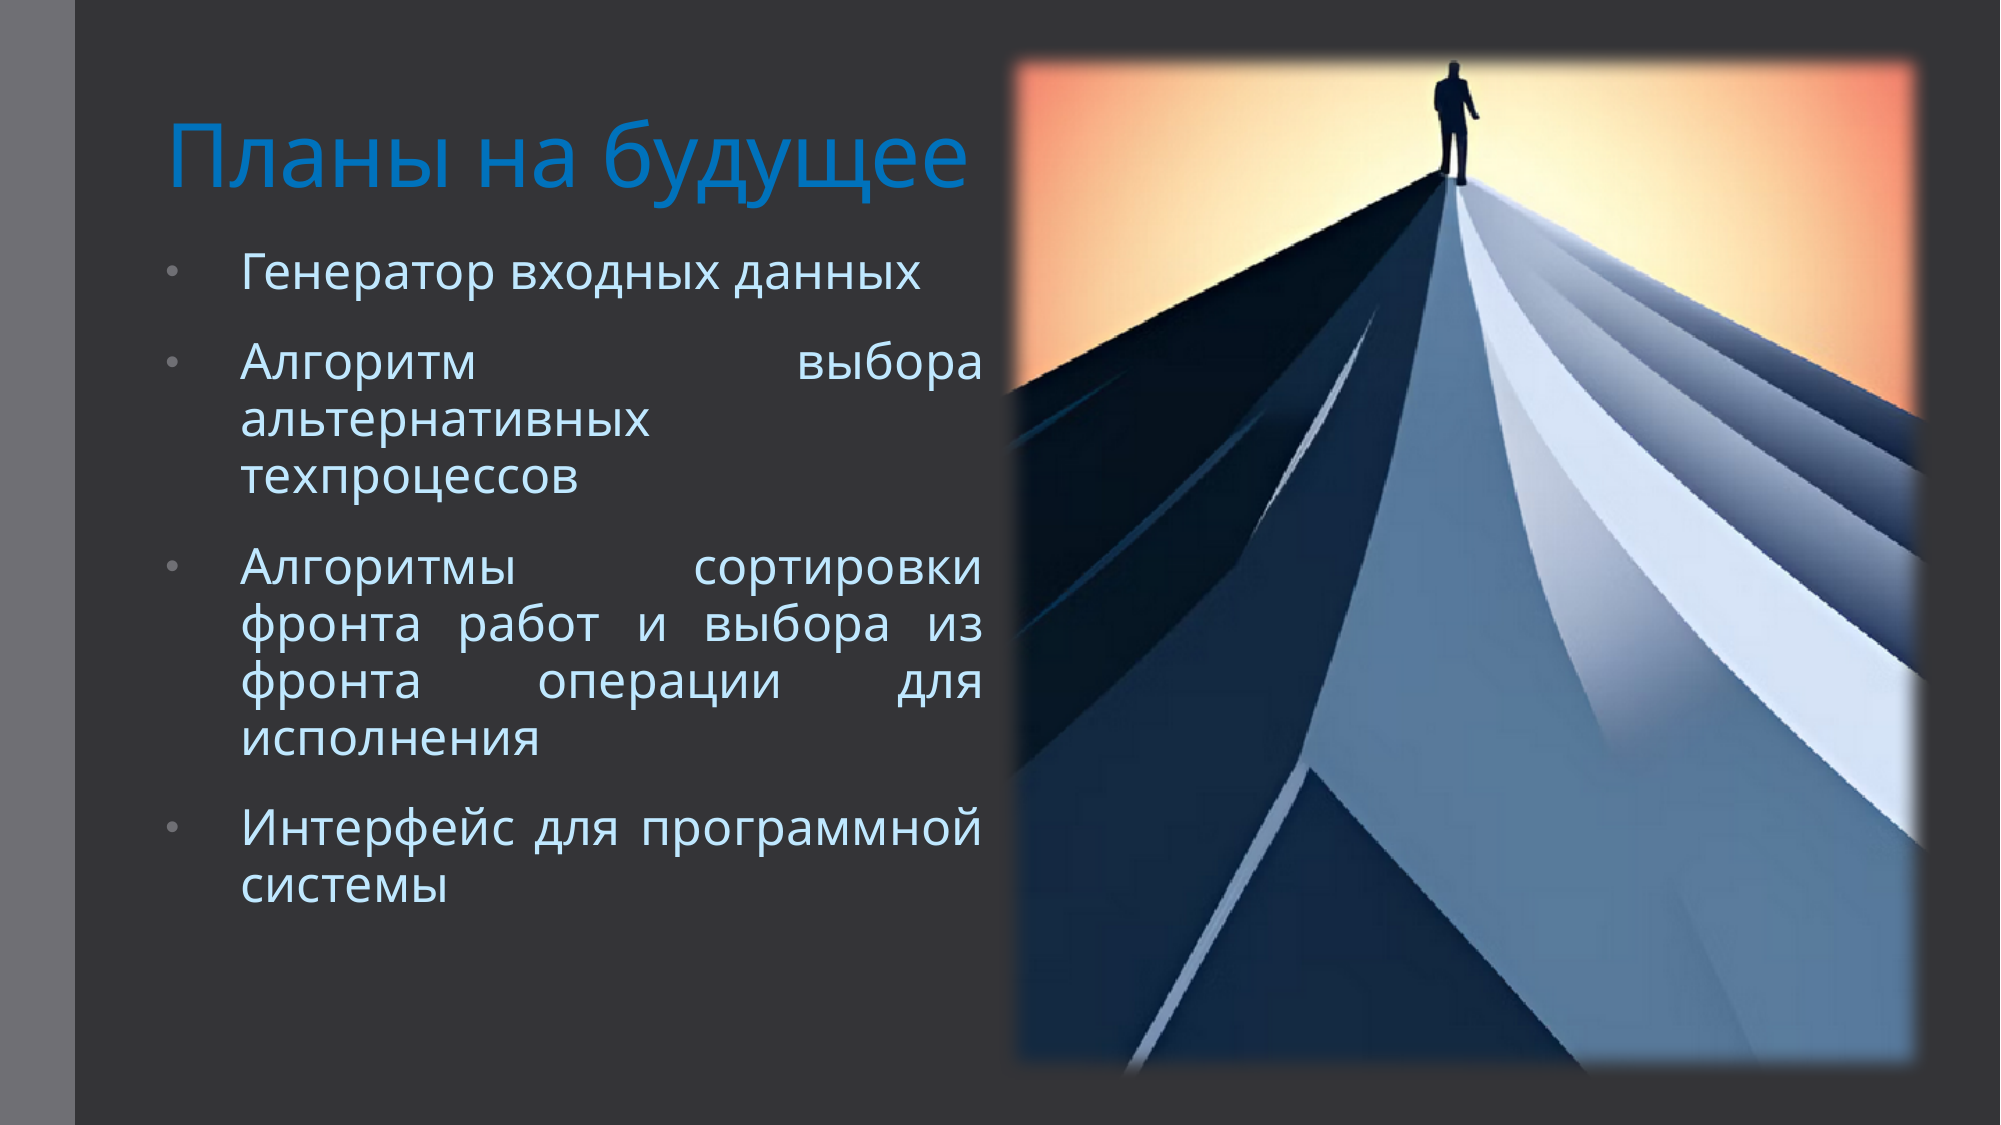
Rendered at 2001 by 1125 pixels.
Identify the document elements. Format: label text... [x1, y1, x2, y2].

title Планы на будущее [150, 105, 992, 213]
picture [999, 45, 1933, 1080]
subtitle Генератор входных данных Алгоритм выбора альтернативных техпроцессов Алгоритмы сортировки фронта работ и выбора из фронта операции для исполнения Интерфейс для программной системы [150, 236, 1000, 1125]
